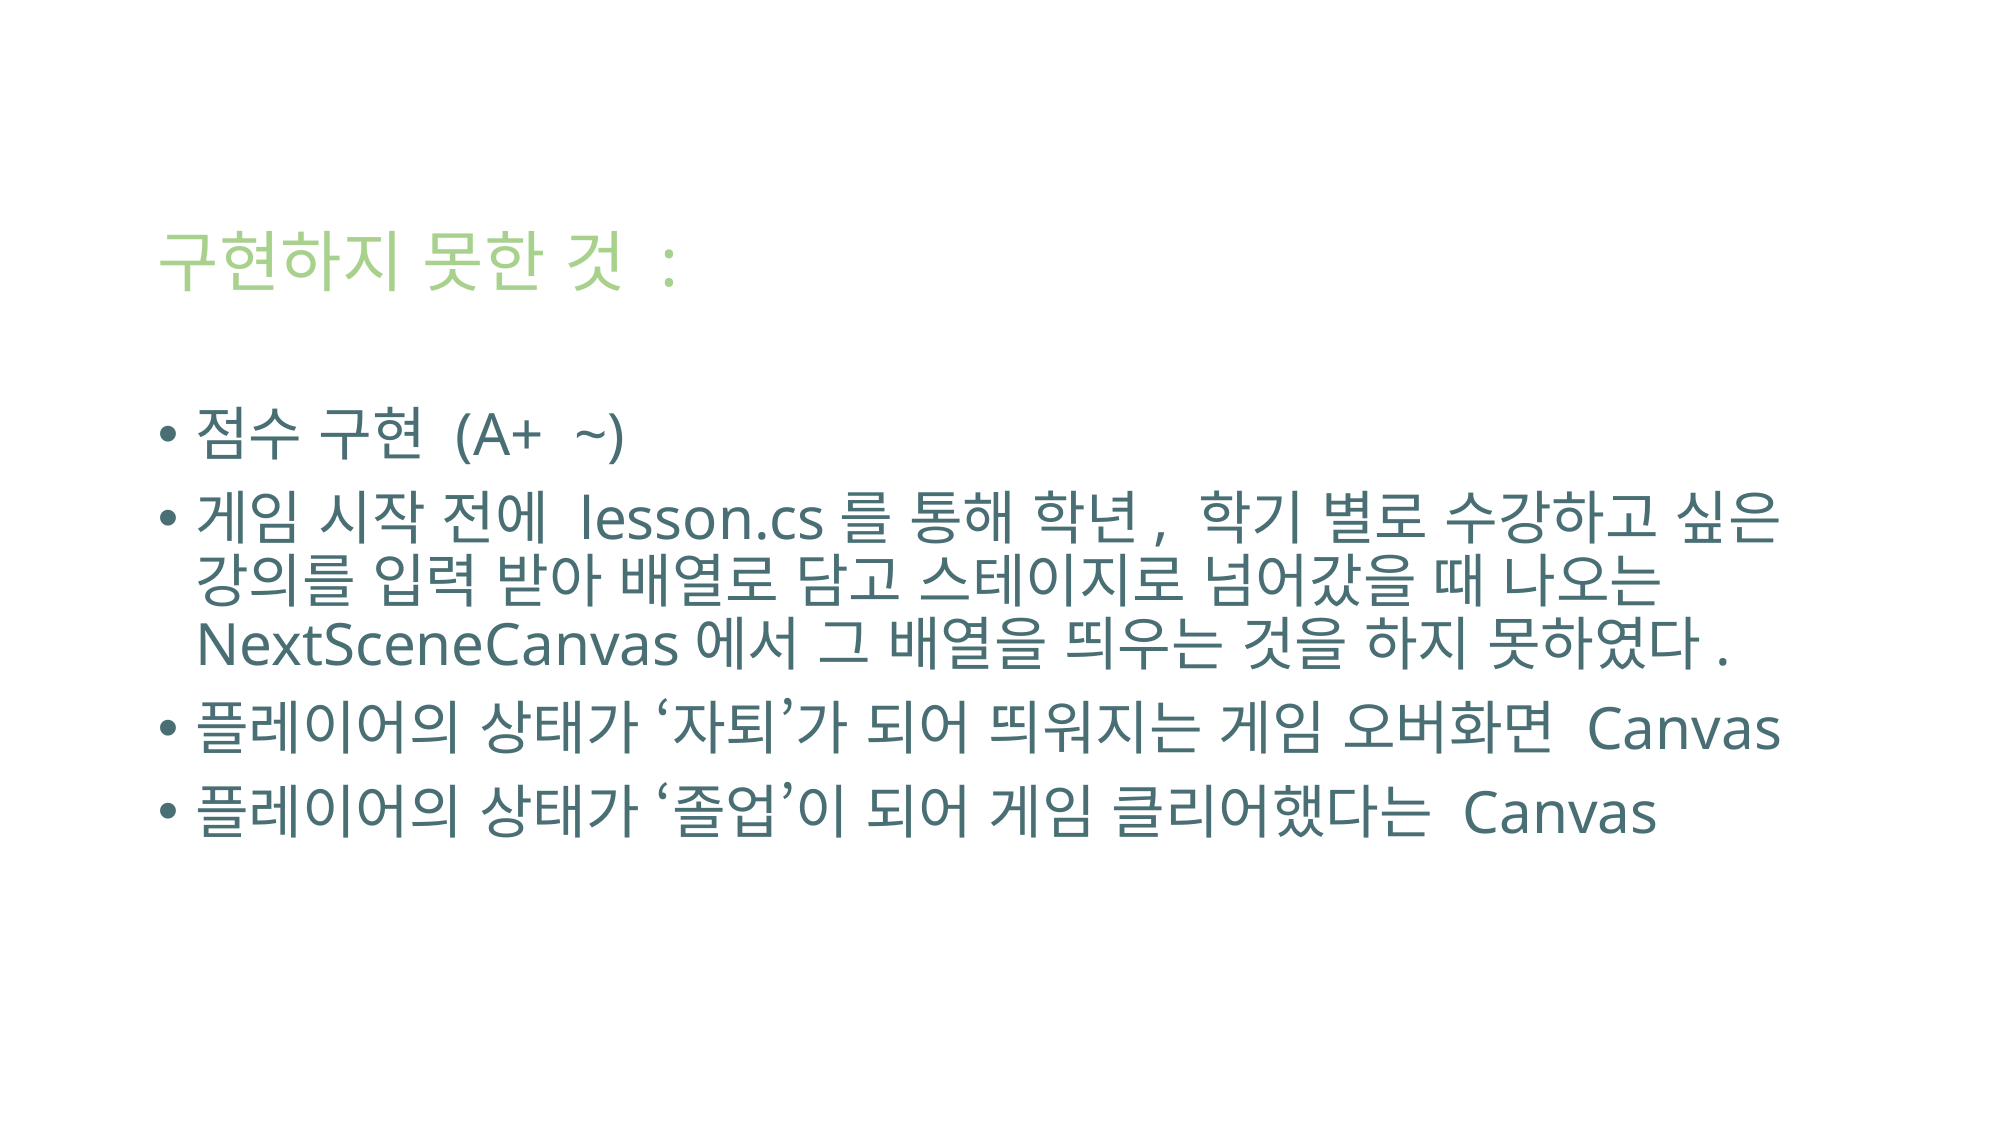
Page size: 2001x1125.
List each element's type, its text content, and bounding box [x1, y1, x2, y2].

text_box 구현하지 못한 것 : 점수 구현 (A+ ~) 게임 시작 전에 lesson.cs를 통해 학년, 학기 별로 수강하고 싶은 강의를 입력 받아 배열로 담고 스테이지로 넘어갔을 때 나오는 NextSceneCanvas에서 그 배열을 띄우는 것을 하지 못하였다. 플레이어의 상태가 ‘자퇴’가 되어 띄워지는 게임 오버화면 Canvas 플레이어의 상태가 ‘졸업’이 되어 게임 클리어했다는 Canvas [143, 221, 1916, 981]
